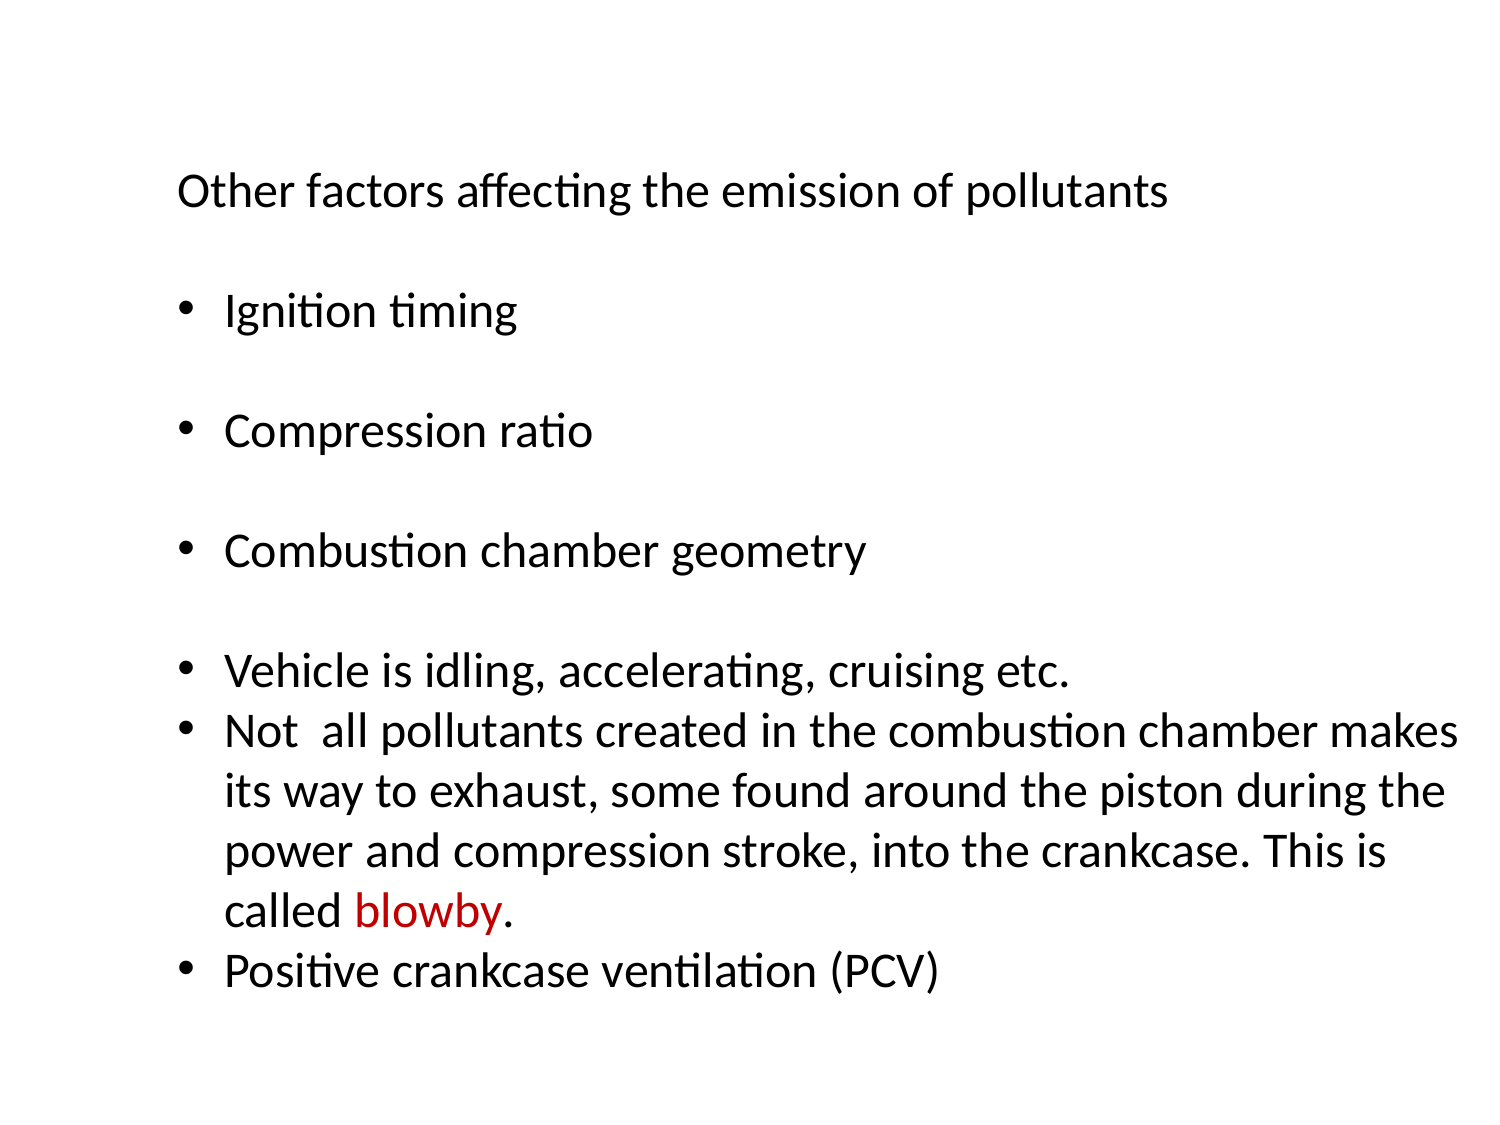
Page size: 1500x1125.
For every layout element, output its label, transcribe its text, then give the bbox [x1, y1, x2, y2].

text_box Other factors affecting the emission of pollutants Ignition timing Compression ratio Combustion chamber geometry Vehicle is idling, accelerating, cruising etc. Not all pollutants created in the combustion chamber makes its way to exhaust, some found around the piston during the power and compression stroke, into the crankcase. This is called blowby. Positive crankcase ventilation (PCV) [162, 149, 1500, 1065]
